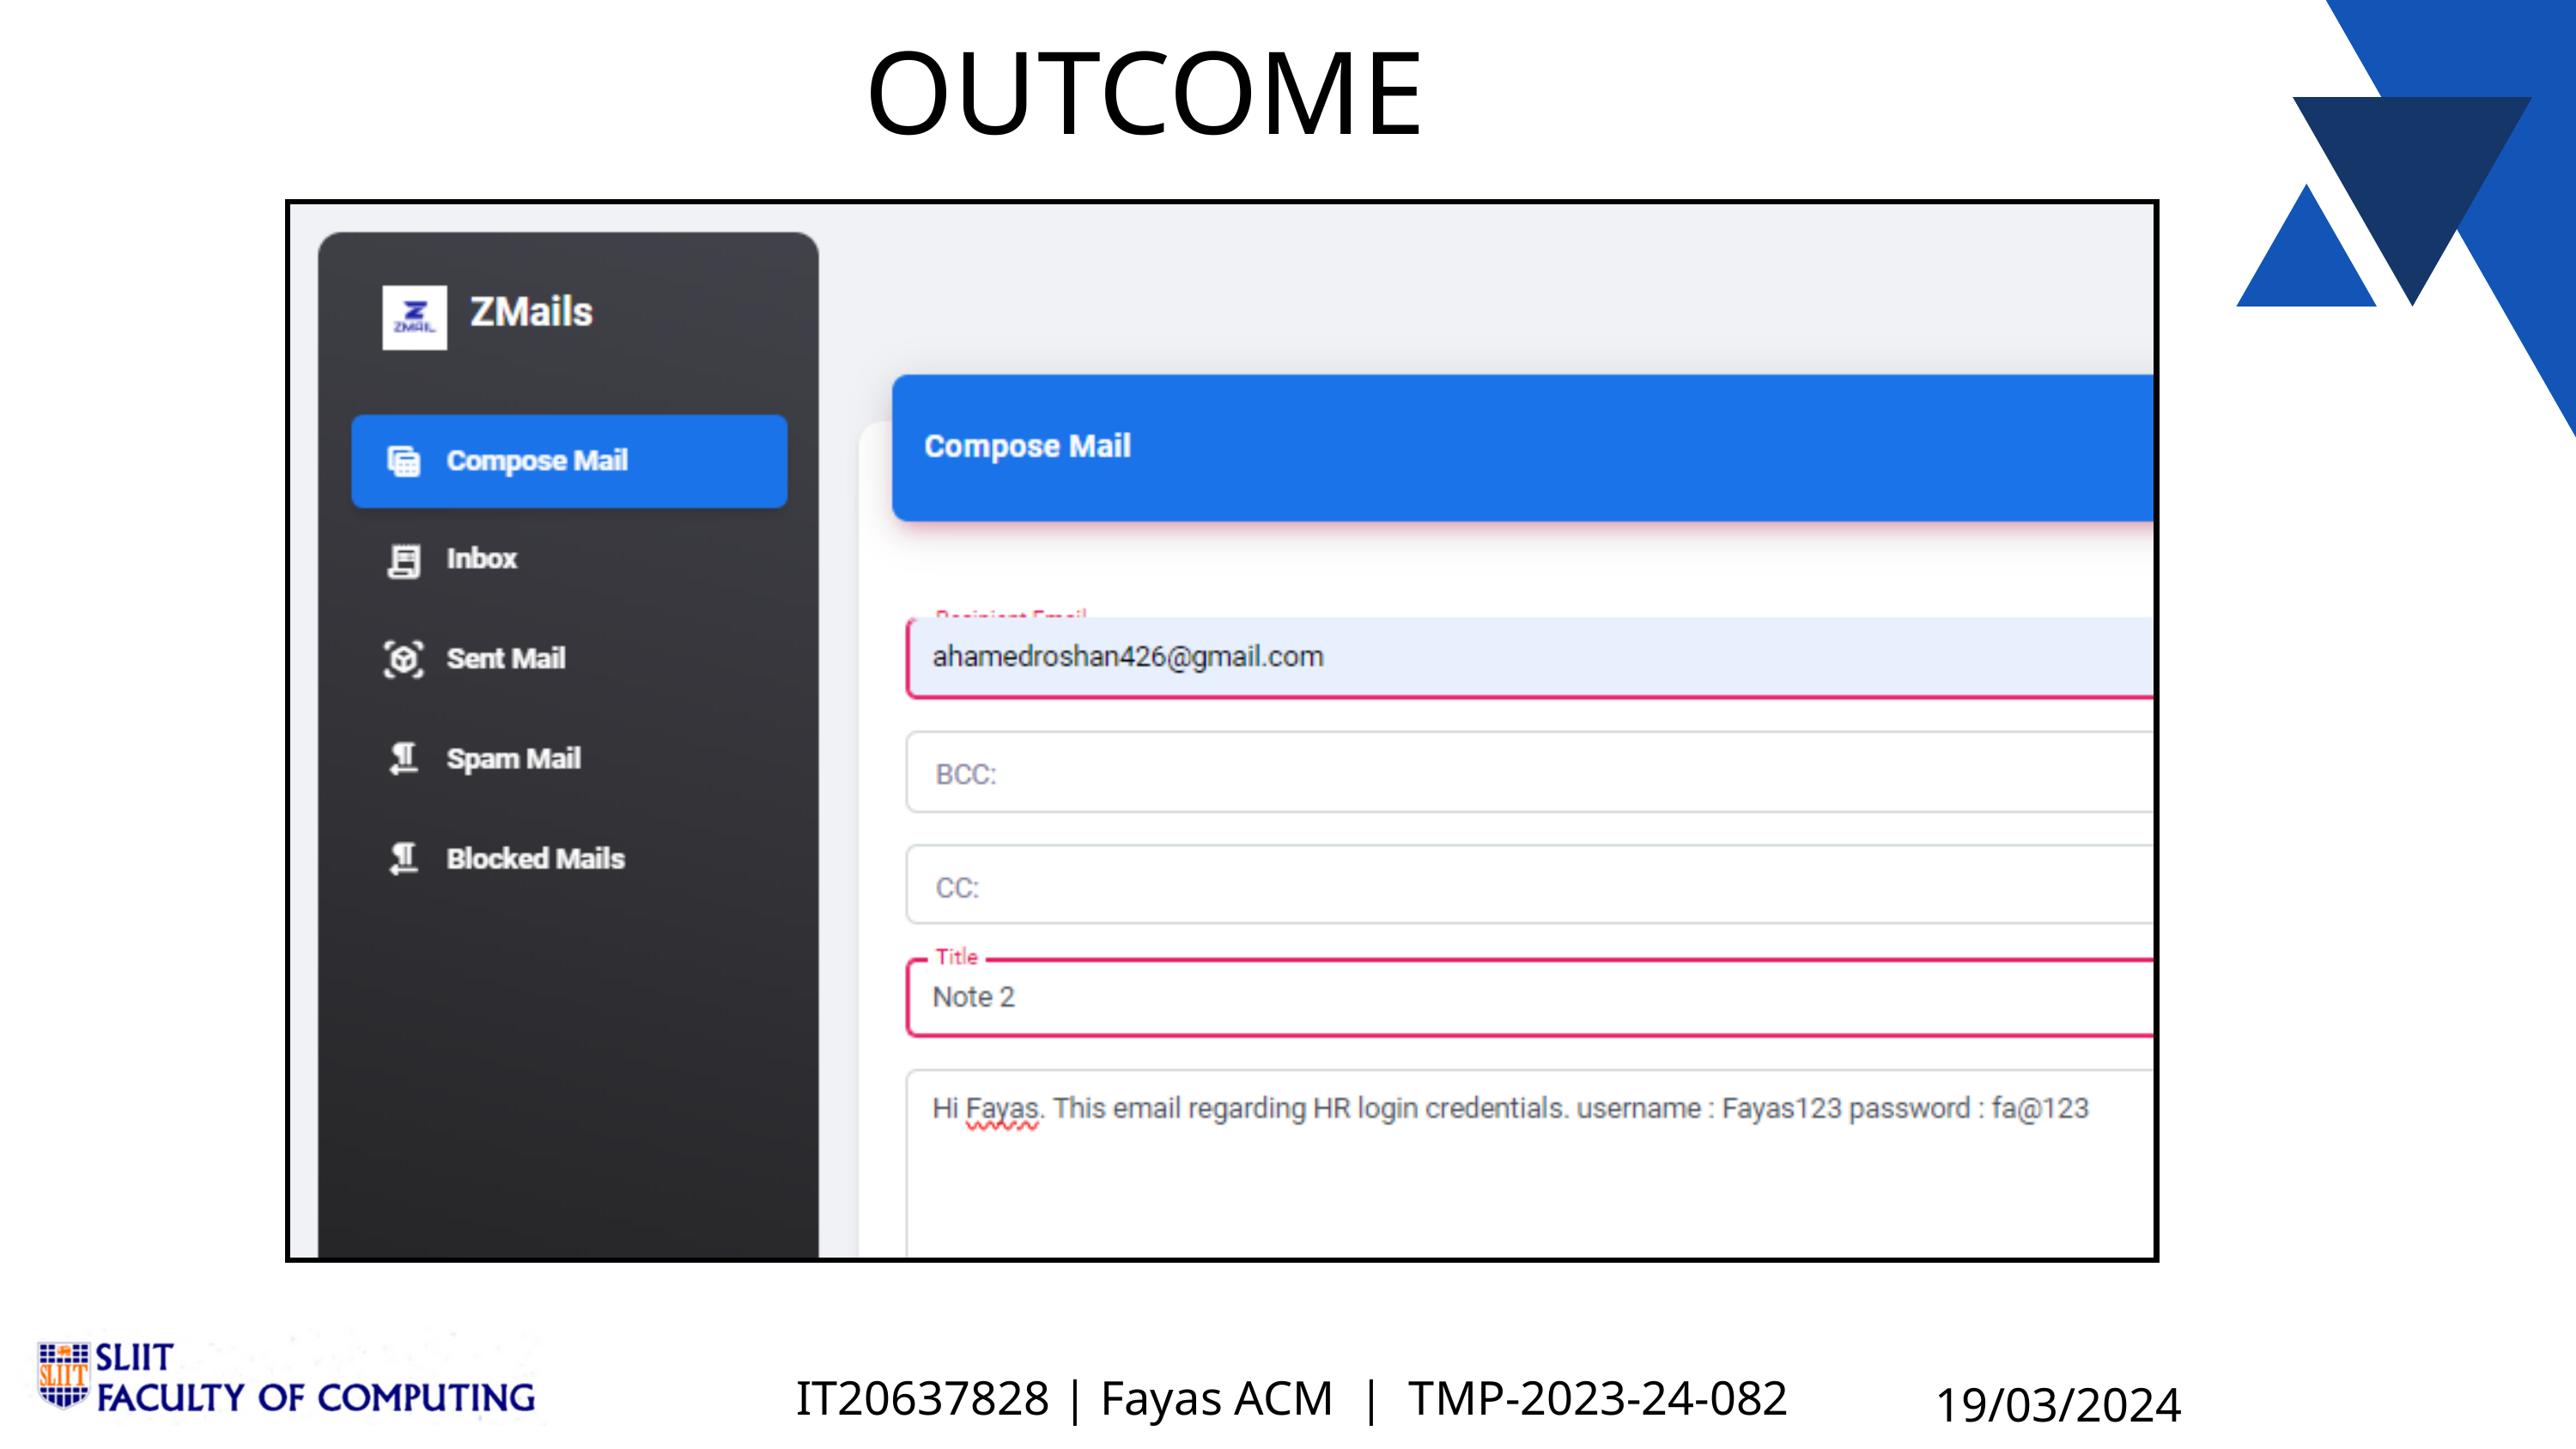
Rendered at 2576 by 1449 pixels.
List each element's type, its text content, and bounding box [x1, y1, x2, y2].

text_box [288, 202, 2157, 1261]
text_box [18, 1319, 557, 1426]
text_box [2193, 0, 2576, 521]
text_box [2292, 96, 2533, 307]
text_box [2236, 183, 2378, 307]
text_box IT20637828 | Fayas ACM | TMP-2023-24-082 [687, 1359, 1899, 1425]
text_box 19/03/2024 [1912, 1366, 2206, 1432]
text_box OUTCOME [864, 21, 1764, 157]
